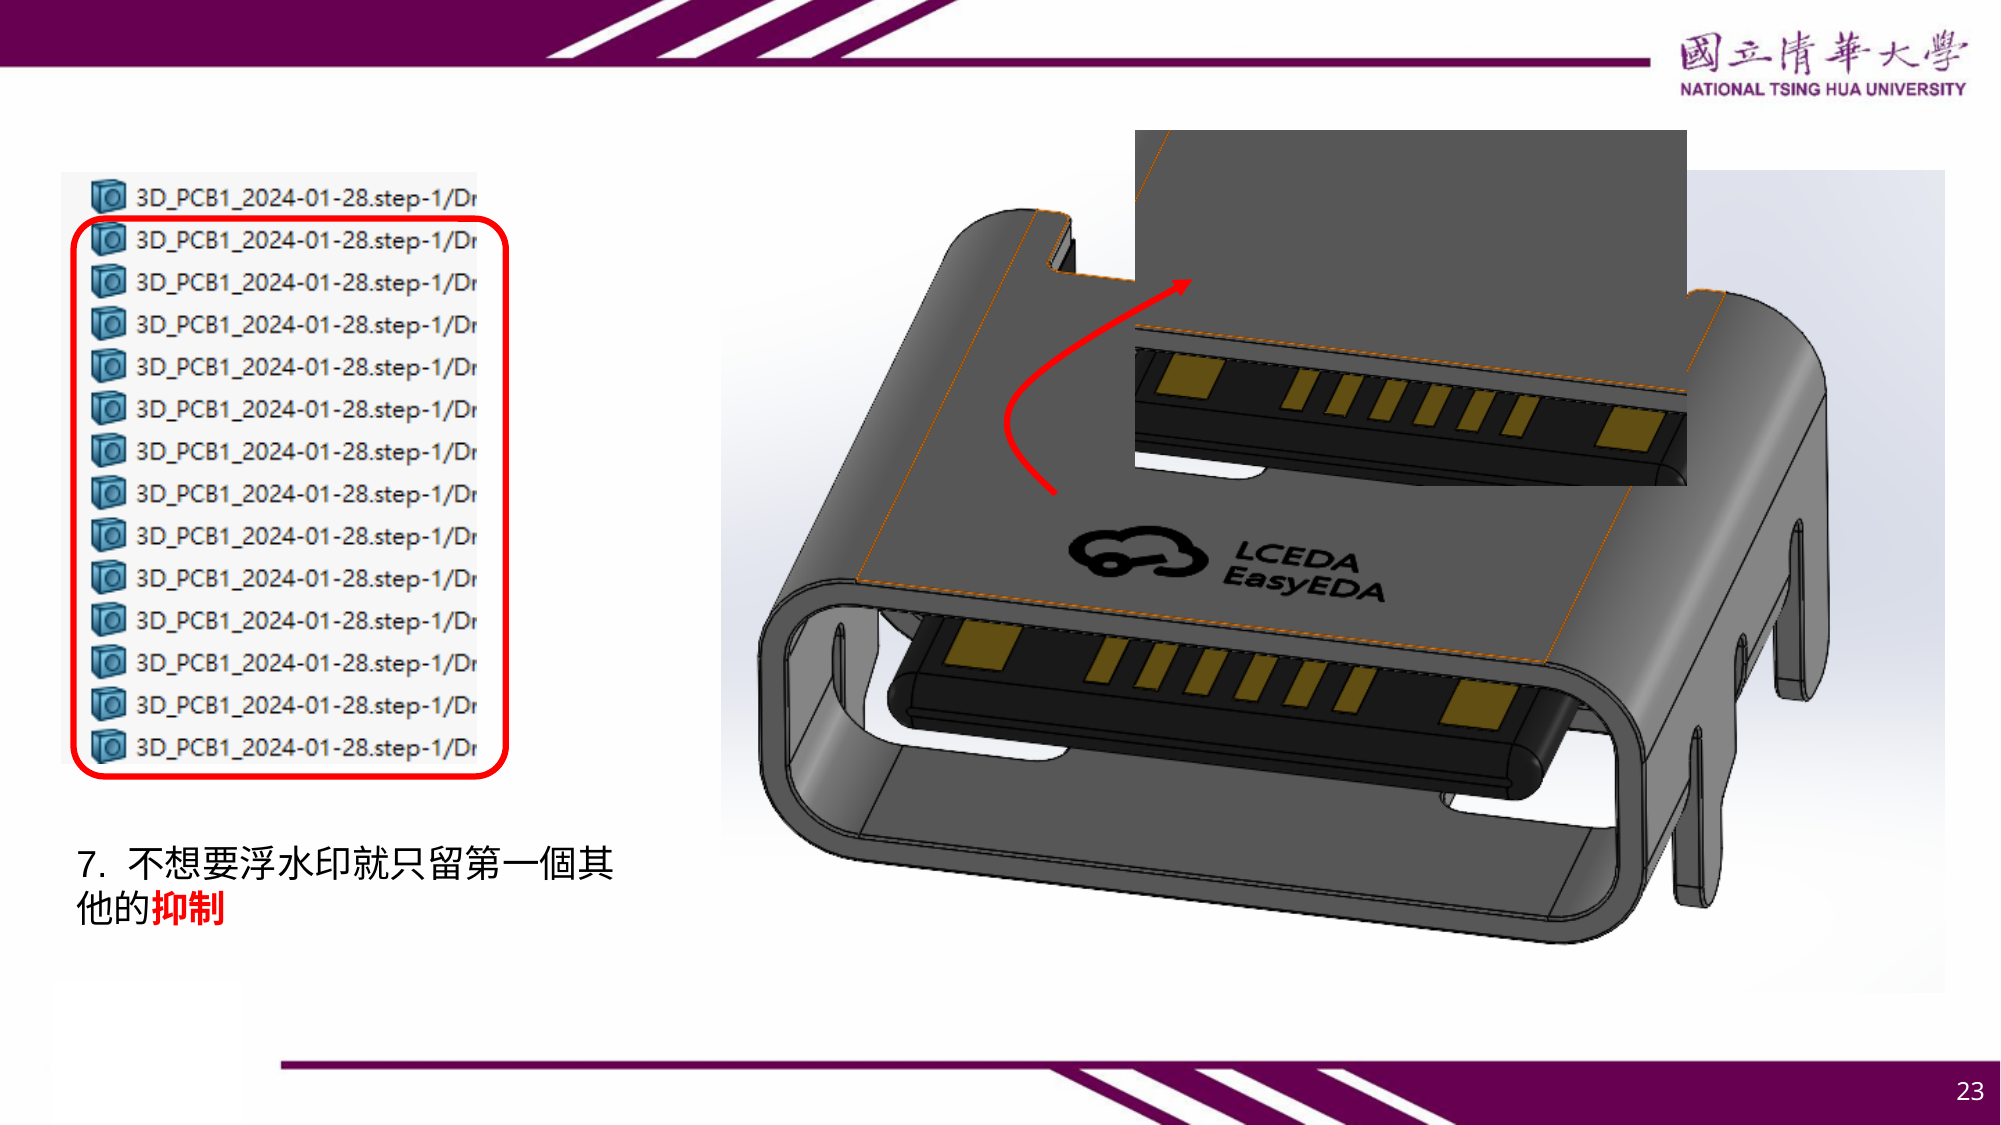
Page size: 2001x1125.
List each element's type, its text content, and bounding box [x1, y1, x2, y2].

text_box [79, 217, 507, 778]
text_box 7. 不想要浮水印就只留第一個其他的抑制 [61, 832, 659, 938]
slide_number 23 [1550, 1062, 2000, 1122]
picture [0, 0, 2001, 1125]
